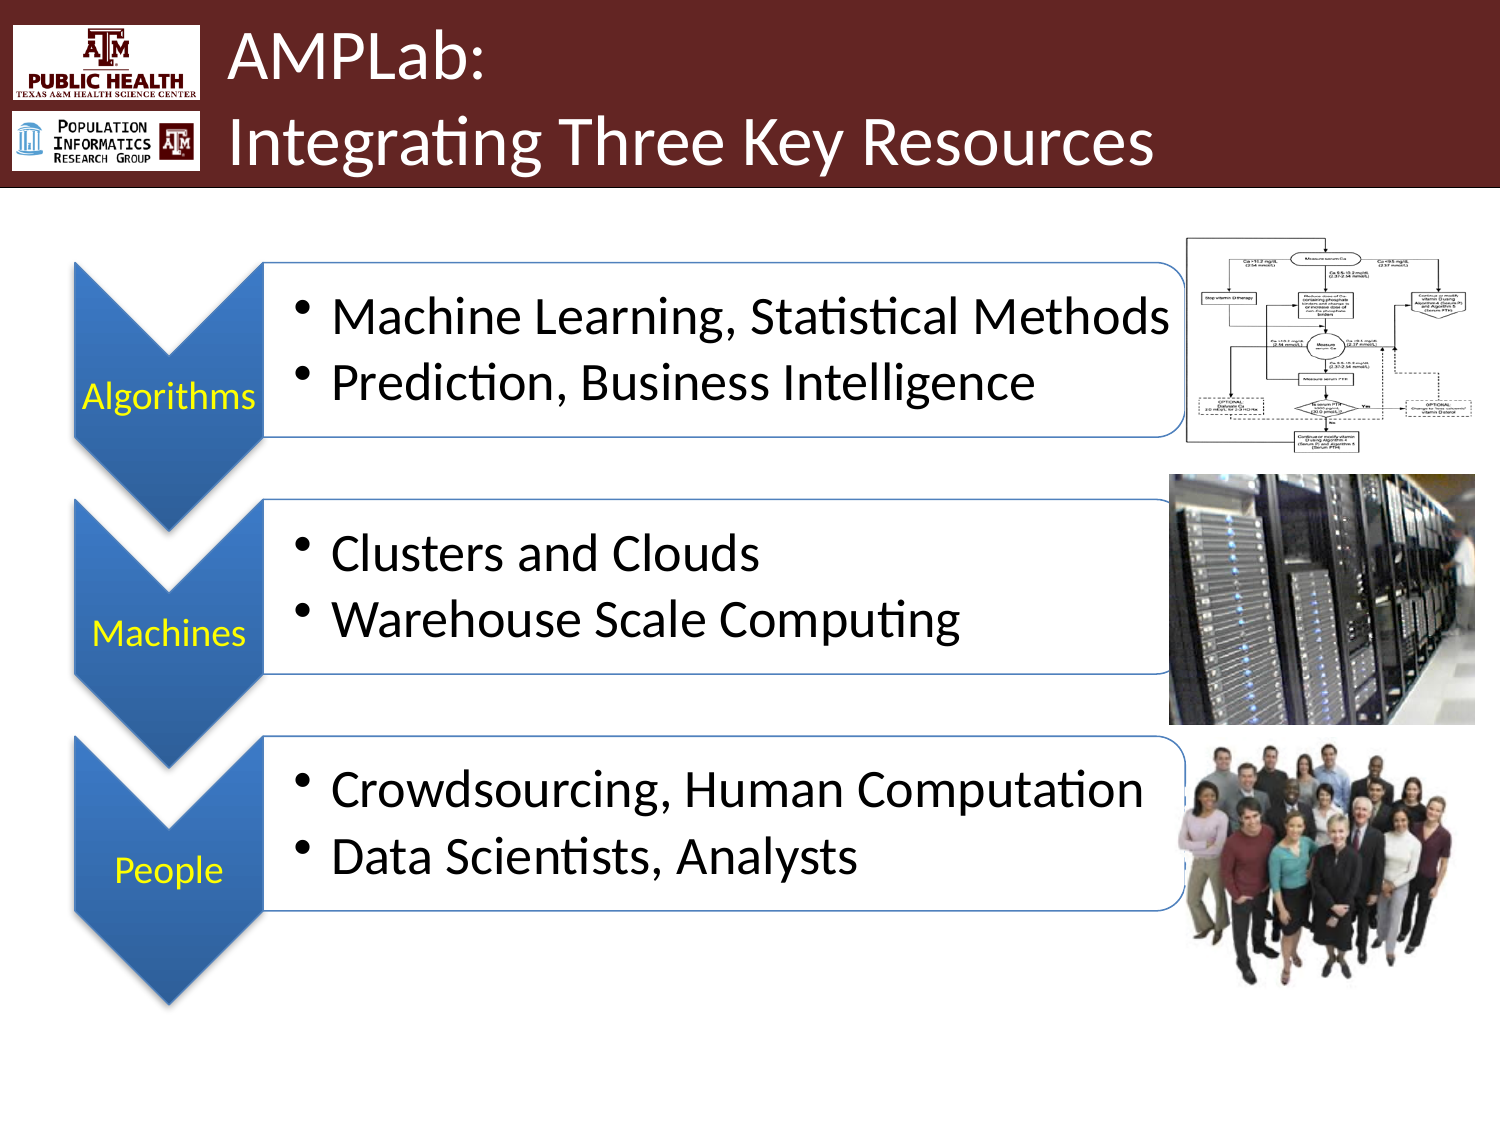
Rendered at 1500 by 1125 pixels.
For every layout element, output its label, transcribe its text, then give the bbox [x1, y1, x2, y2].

picture [12, 111, 200, 171]
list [74, 262, 1186, 1006]
picture [12, 25, 200, 100]
picture [1184, 237, 1473, 453]
picture [1166, 737, 1471, 997]
title AMPLab: Integrating Three Key Resources [212, 0, 1500, 188]
picture [1168, 474, 1475, 726]
